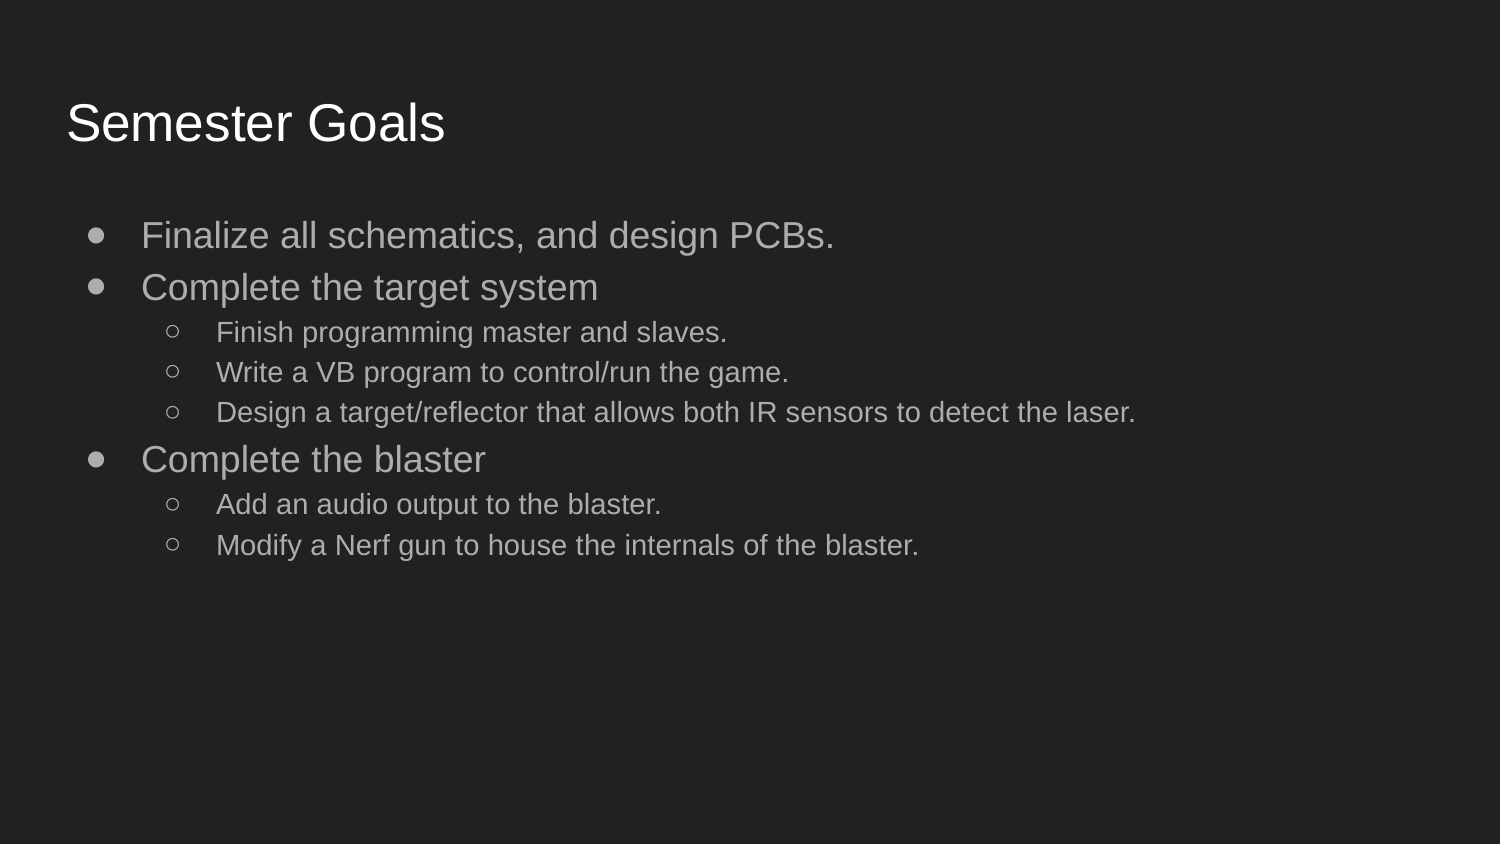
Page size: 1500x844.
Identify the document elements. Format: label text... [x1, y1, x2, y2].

title Semester Goals [51, 72, 1449, 167]
list Finalize all schematics, and design PCBs. Complete the target system Finish programming master and slaves. Write a VB program to control/run the game. Design a target/reflector that allows both IR sensors to detect the laser. Complete the blaster Add an audio output to the blaster. Modify a Nerf gun to house the internals of the blaster. [51, 189, 1449, 750]
